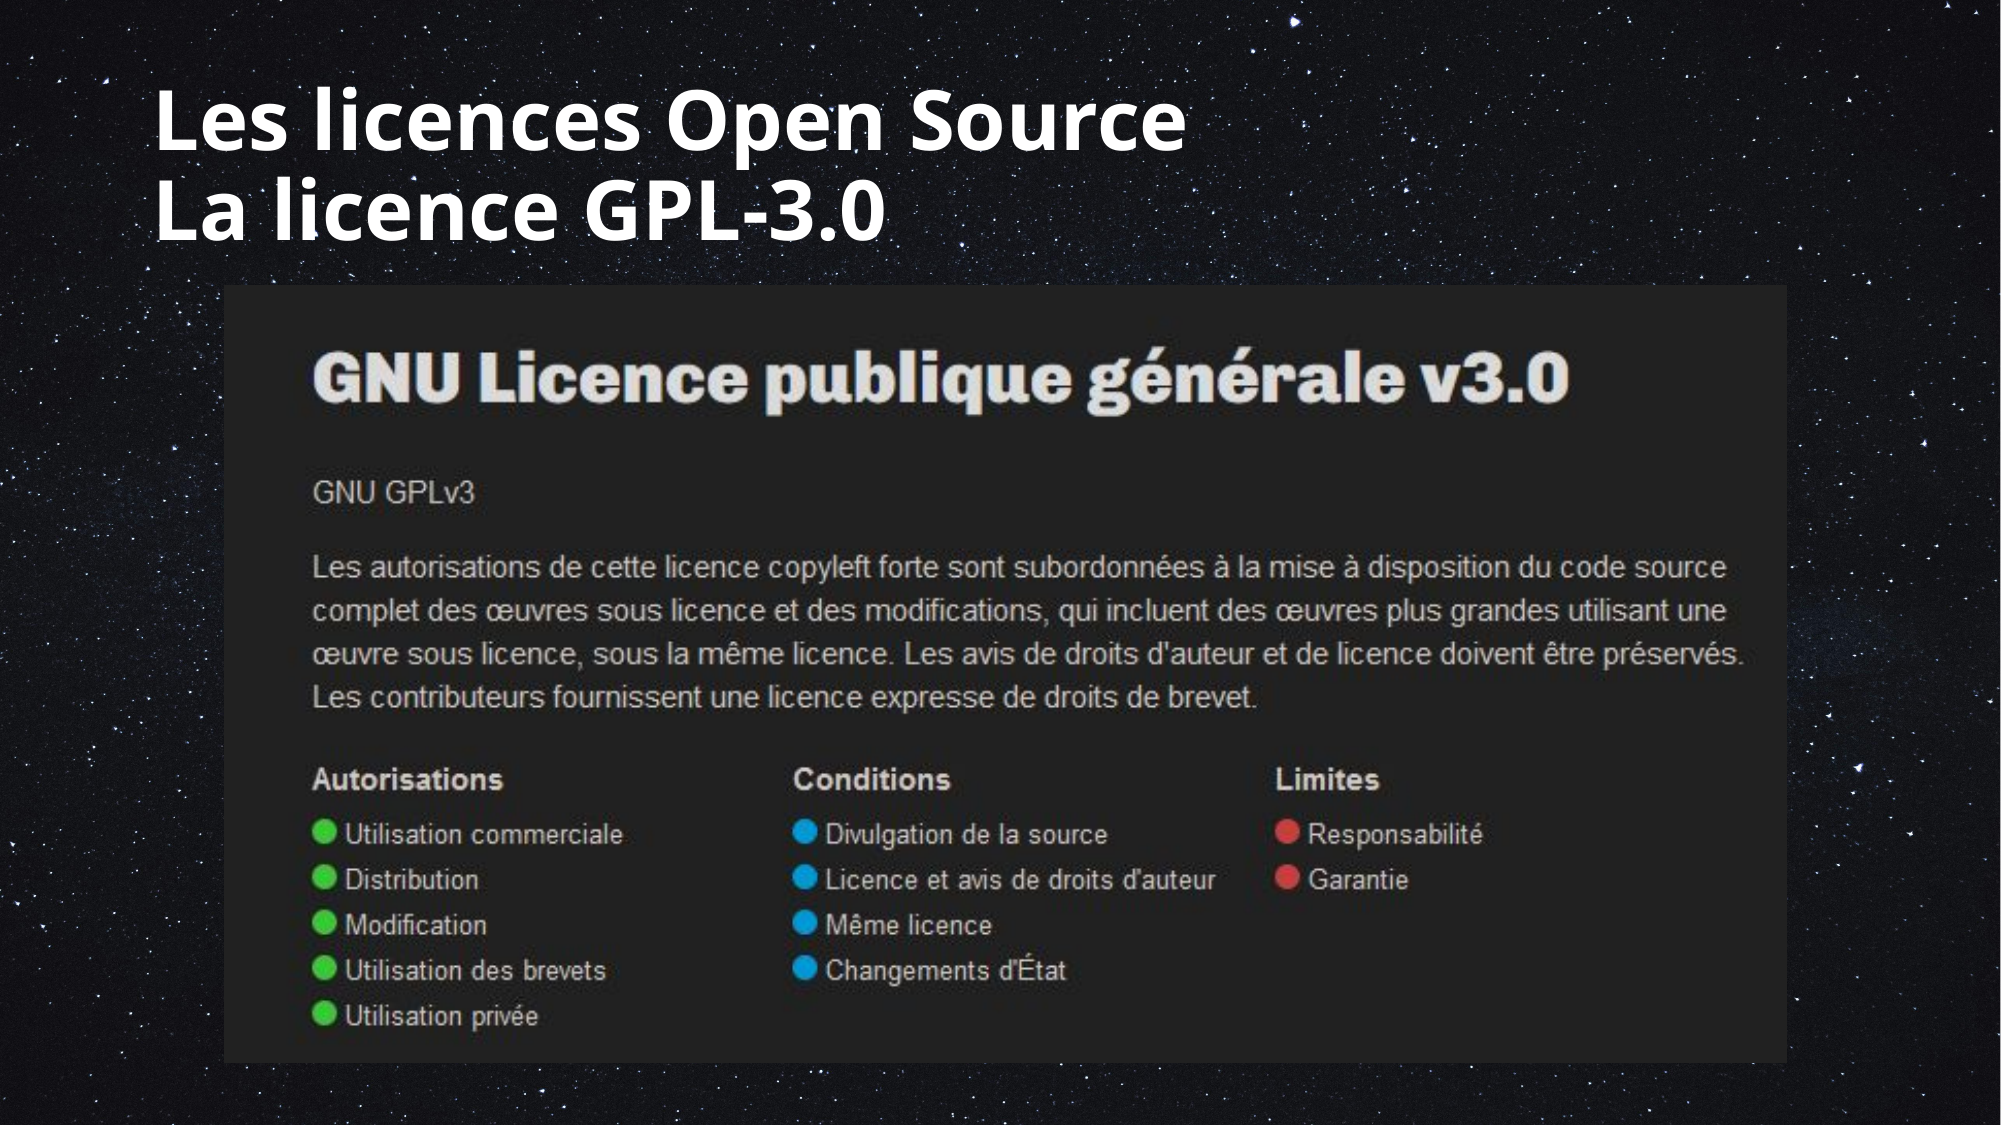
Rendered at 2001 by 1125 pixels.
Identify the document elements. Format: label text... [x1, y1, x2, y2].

title Les licences Open Source La licence GPL-3.0 [137, 59, 1359, 278]
picture [0, 0, 2001, 1125]
